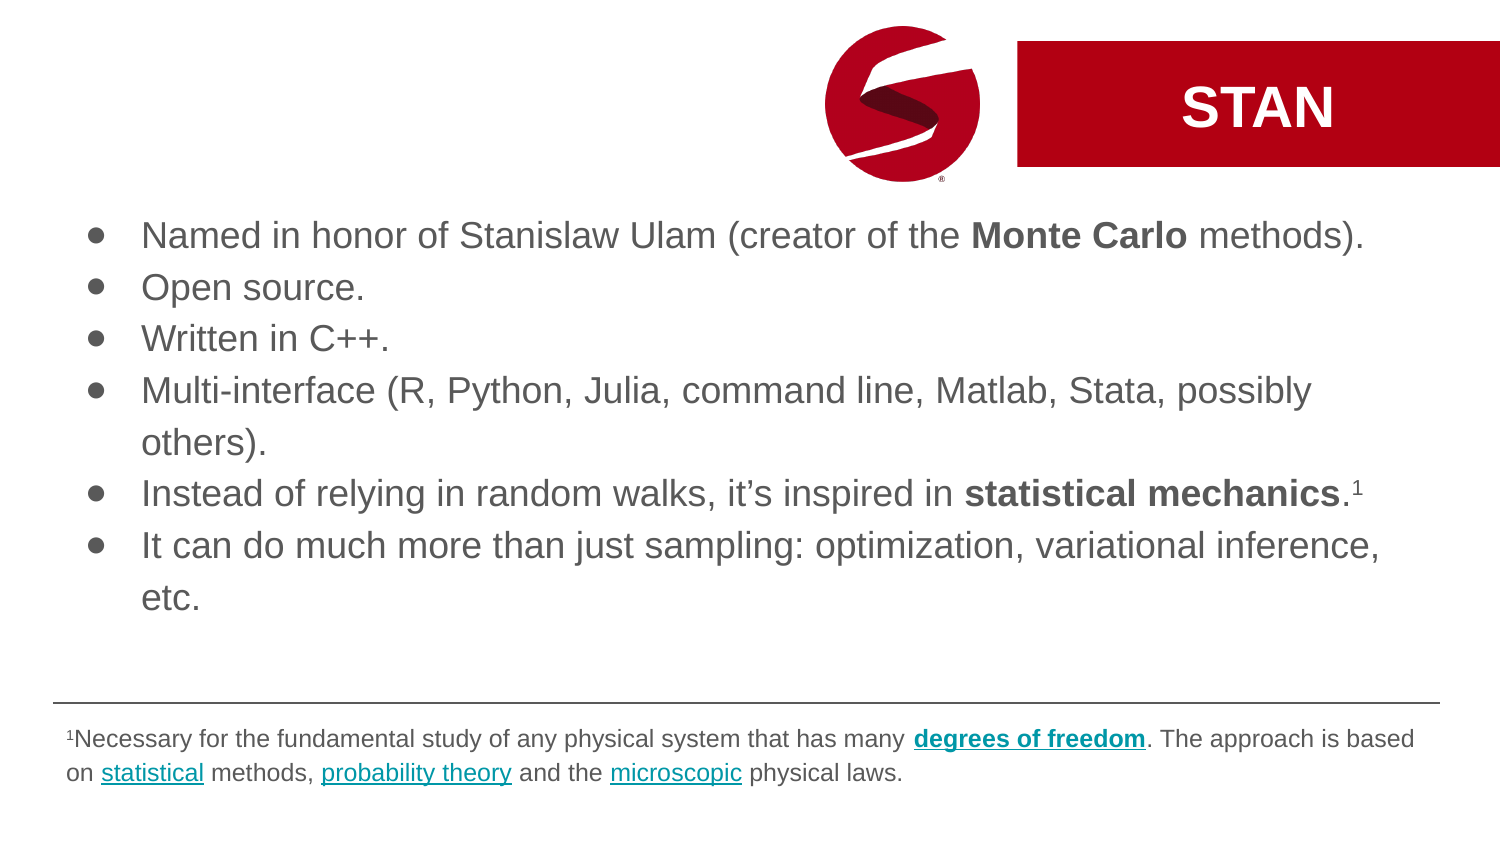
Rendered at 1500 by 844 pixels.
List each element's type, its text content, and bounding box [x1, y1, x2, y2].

list Named in honor of Stanislaw Ulam (creator of the Monte Carlo methods). Open source. Written in C++. Multi-interface (R, Python, Julia, command line, Matlab, Stata, possibly others). Instead of relying in random walks, it’s inspired in statistical mechanics.1 It can do much more than just sampling: optimization, variational inference, etc. [51, 189, 1449, 626]
picture [824, 26, 981, 182]
list 1Necessary for the fundamental study of any physical system that has many degrees of freedom. The approach is based on statistical methods, probability theory and the microscopic physical laws. [51, 703, 1449, 803]
title STAN [1017, 41, 1500, 167]
